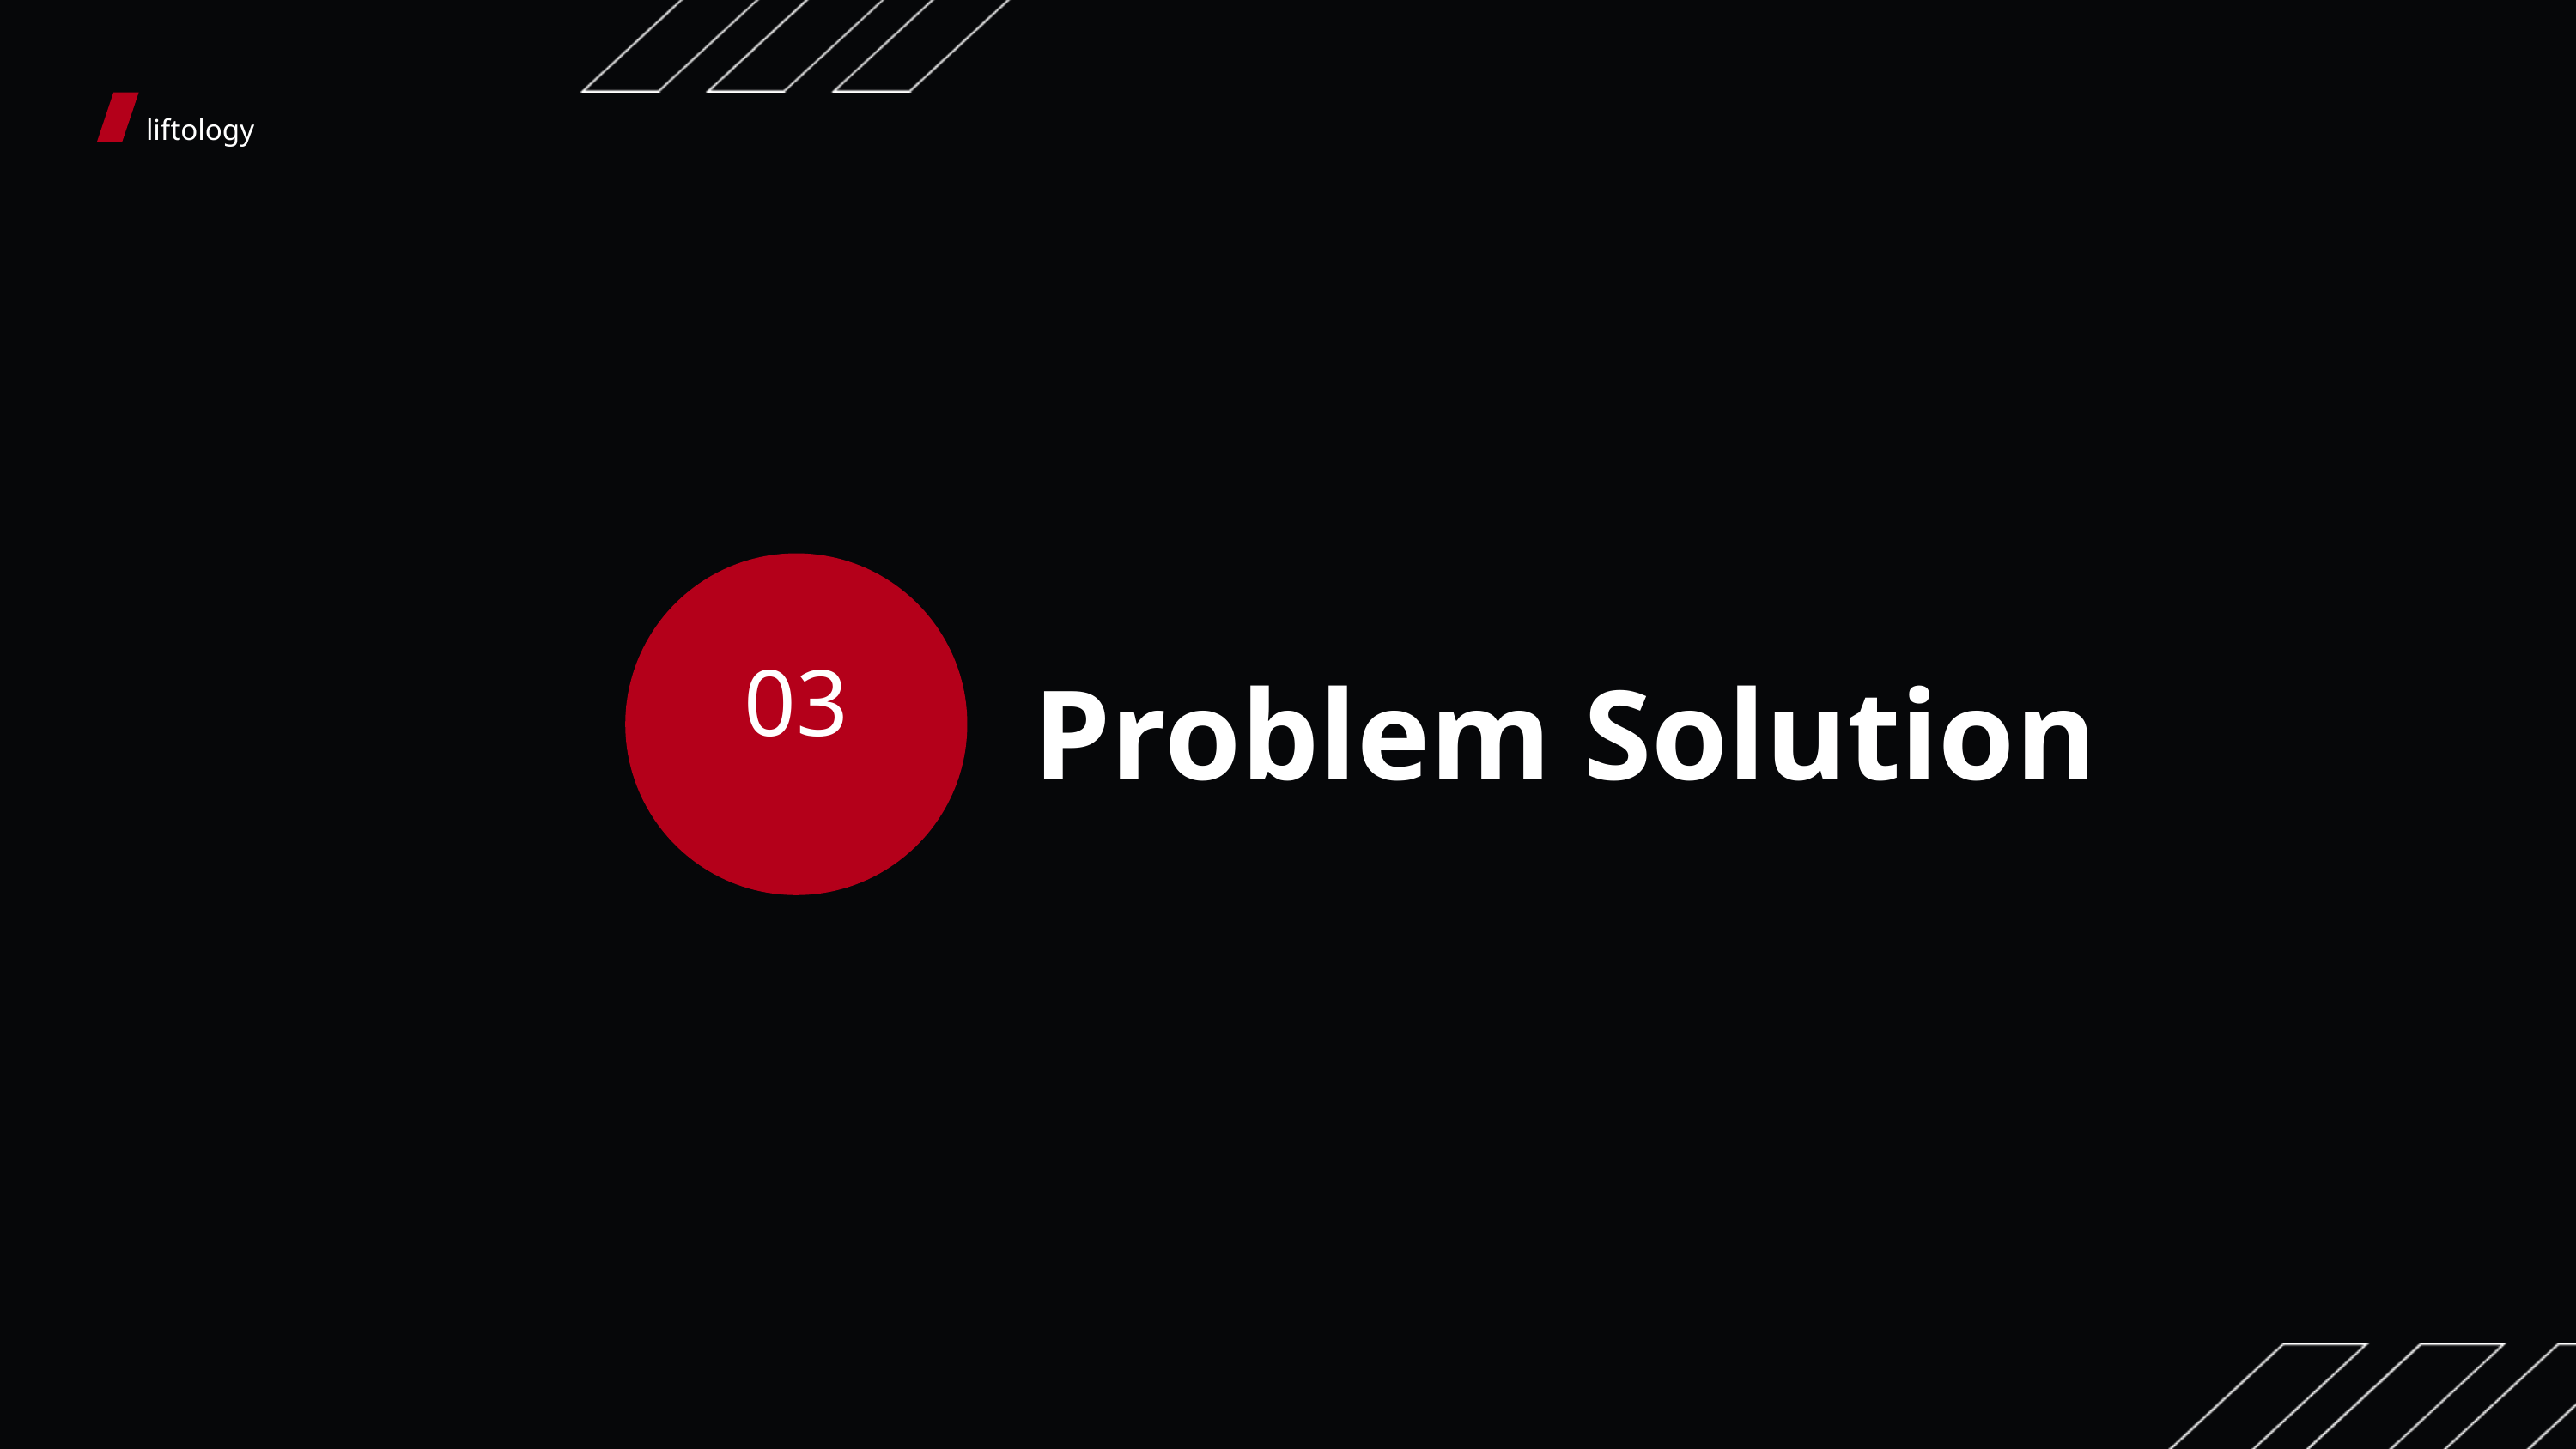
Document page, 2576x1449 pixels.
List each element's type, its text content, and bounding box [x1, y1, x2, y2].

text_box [624, 553, 968, 896]
text_box [580, 0, 1035, 93]
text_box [96, 92, 139, 142]
text_box [2148, 1343, 2576, 1449]
text_box Problem Solution [1033, 632, 2432, 805]
text_box liftology [146, 106, 442, 147]
